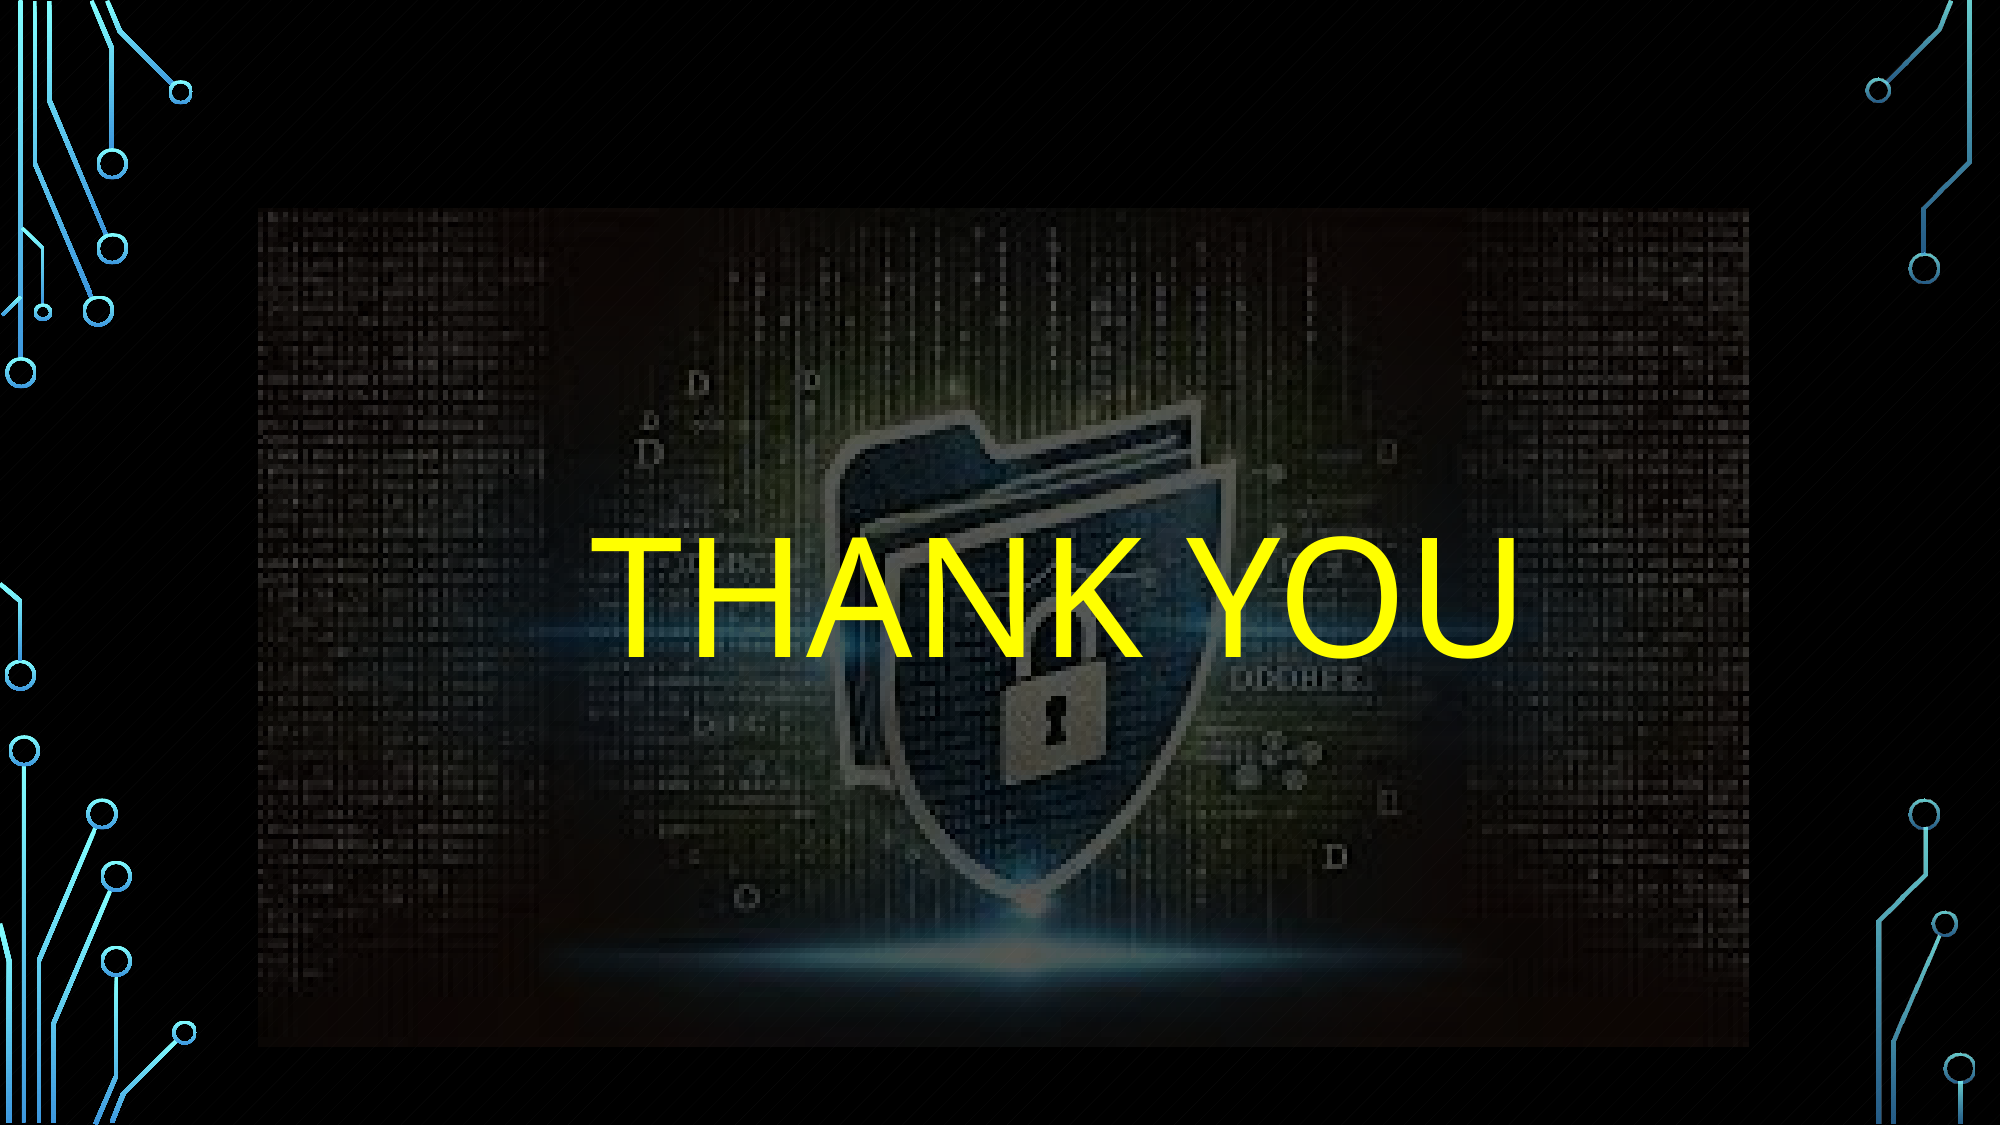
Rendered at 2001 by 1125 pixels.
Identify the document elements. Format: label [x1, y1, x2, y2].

picture [258, 208, 1749, 1048]
